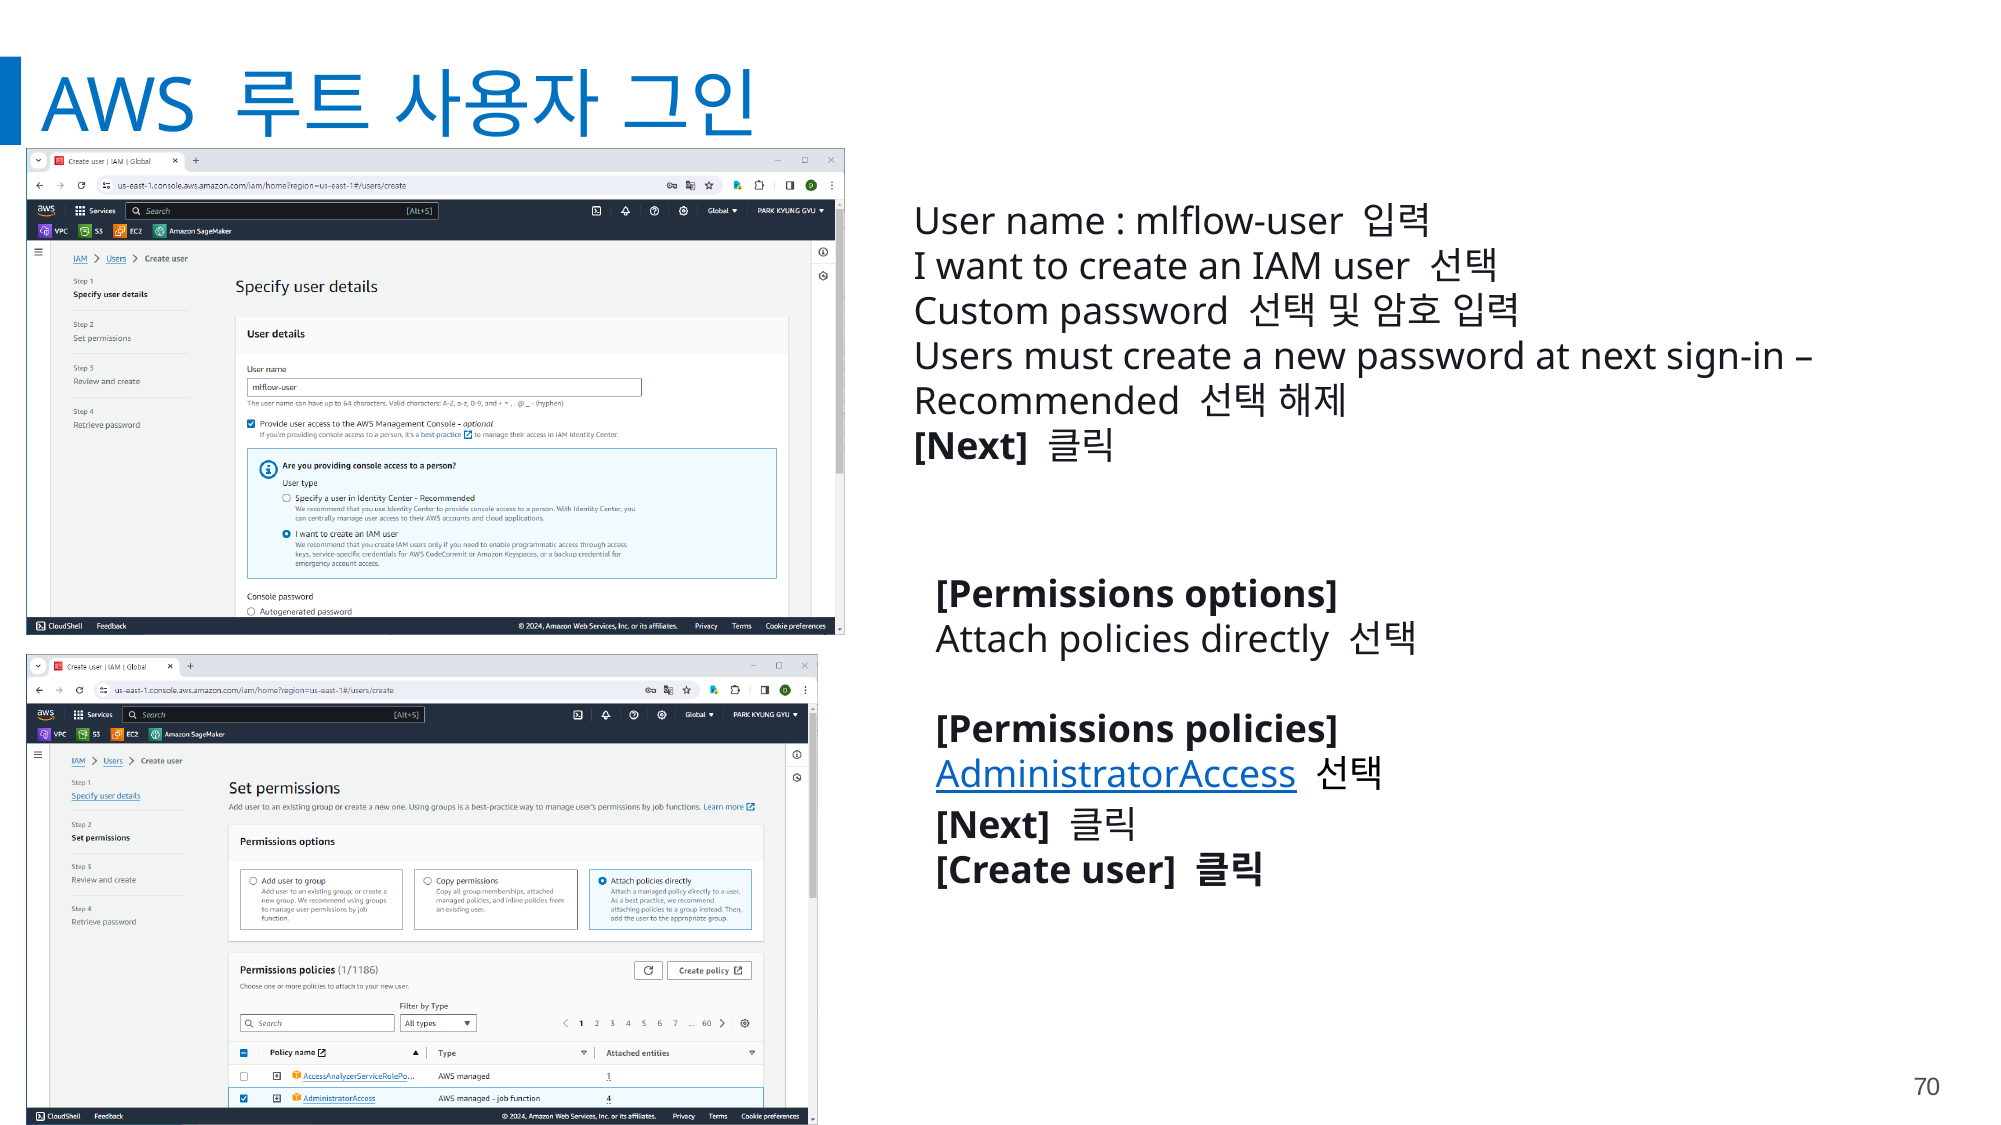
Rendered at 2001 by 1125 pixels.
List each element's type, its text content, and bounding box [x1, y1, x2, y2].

text_box AWS 루트 사용자 그인 [26, 59, 2000, 149]
text_box User name : mlflow-user 입력 I want to create an IAM user 선택 Custom password 선택 및 암호 입력 Users must create a new password at next sign-in – Recommended 선택 해제 [Next] 클릭 [898, 189, 1902, 474]
text_box [0, 55, 22, 146]
text_box [Permissions options] Attach policies directly 선택 [Permissions policies] AdministratorAccess 선택 [Next] 클릭 [Create user] 클릭 [920, 562, 1924, 944]
picture [26, 148, 845, 635]
picture [26, 654, 818, 1125]
